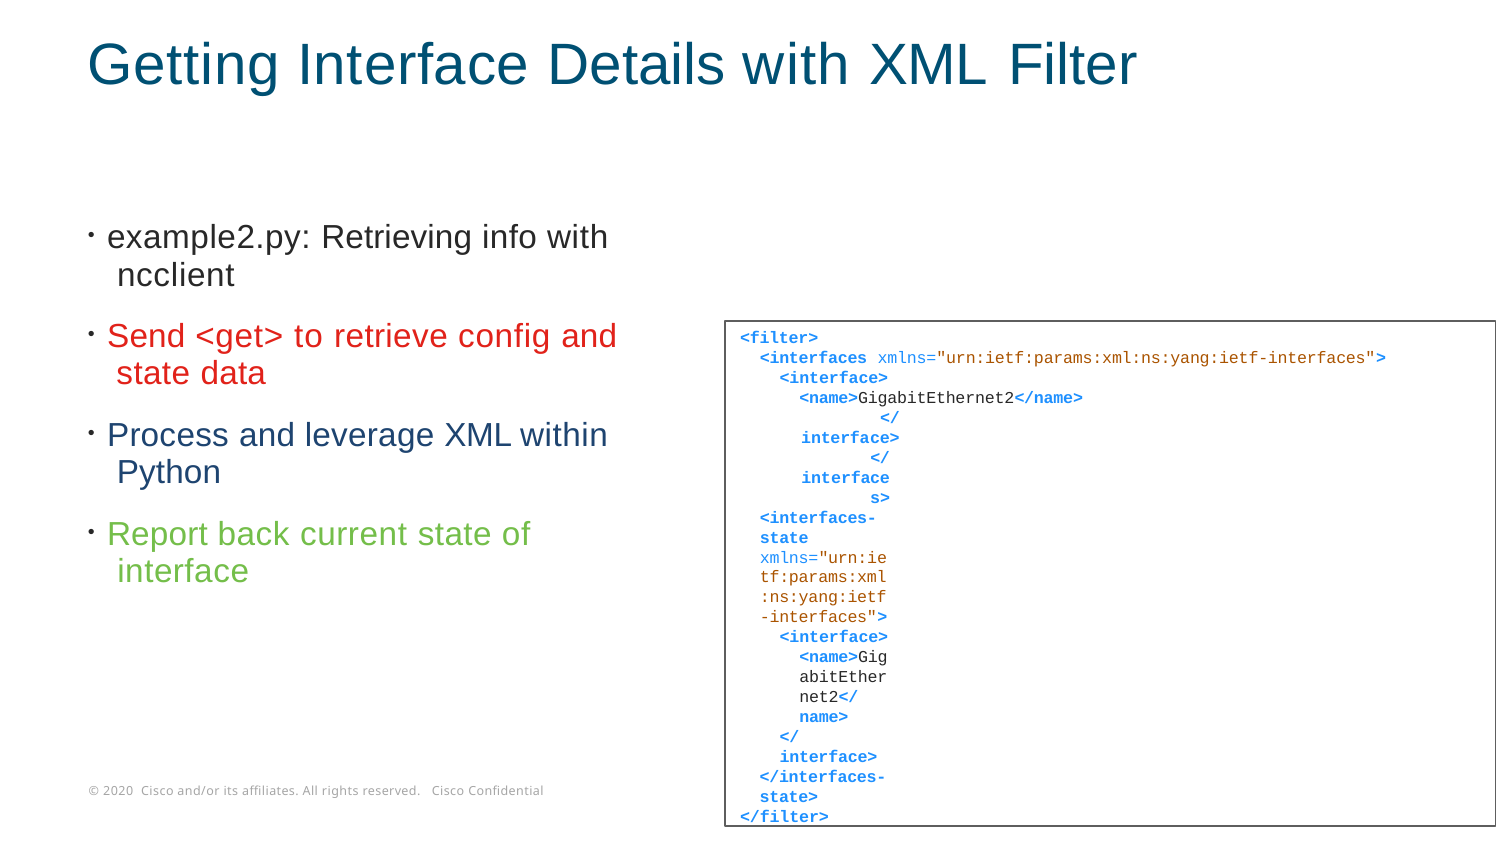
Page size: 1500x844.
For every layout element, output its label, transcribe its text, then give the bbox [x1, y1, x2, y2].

title Getting Interface Details with XML Filter [85, 0, 1143, 132]
text_box example2.py: Retrieving info with ncclient Send <get> to retrieve config and state data Process and leverage XML within Python Report back current state of interface [85, 211, 625, 590]
text_box <filter> <interfaces xmlns="urn:ietf:params:xml:ns:yang:ietf-interfaces"> <interface> <name>GigabitEthernet2</name> </interface> </interfaces> <interfaces-state xmlns="urn:ietf:params:xml:ns:yang:ietf-interfaces"> <interface> <name>GigabitEthernet2</name> </interface> </interfaces-state> </filter> [725, 321, 1496, 826]
